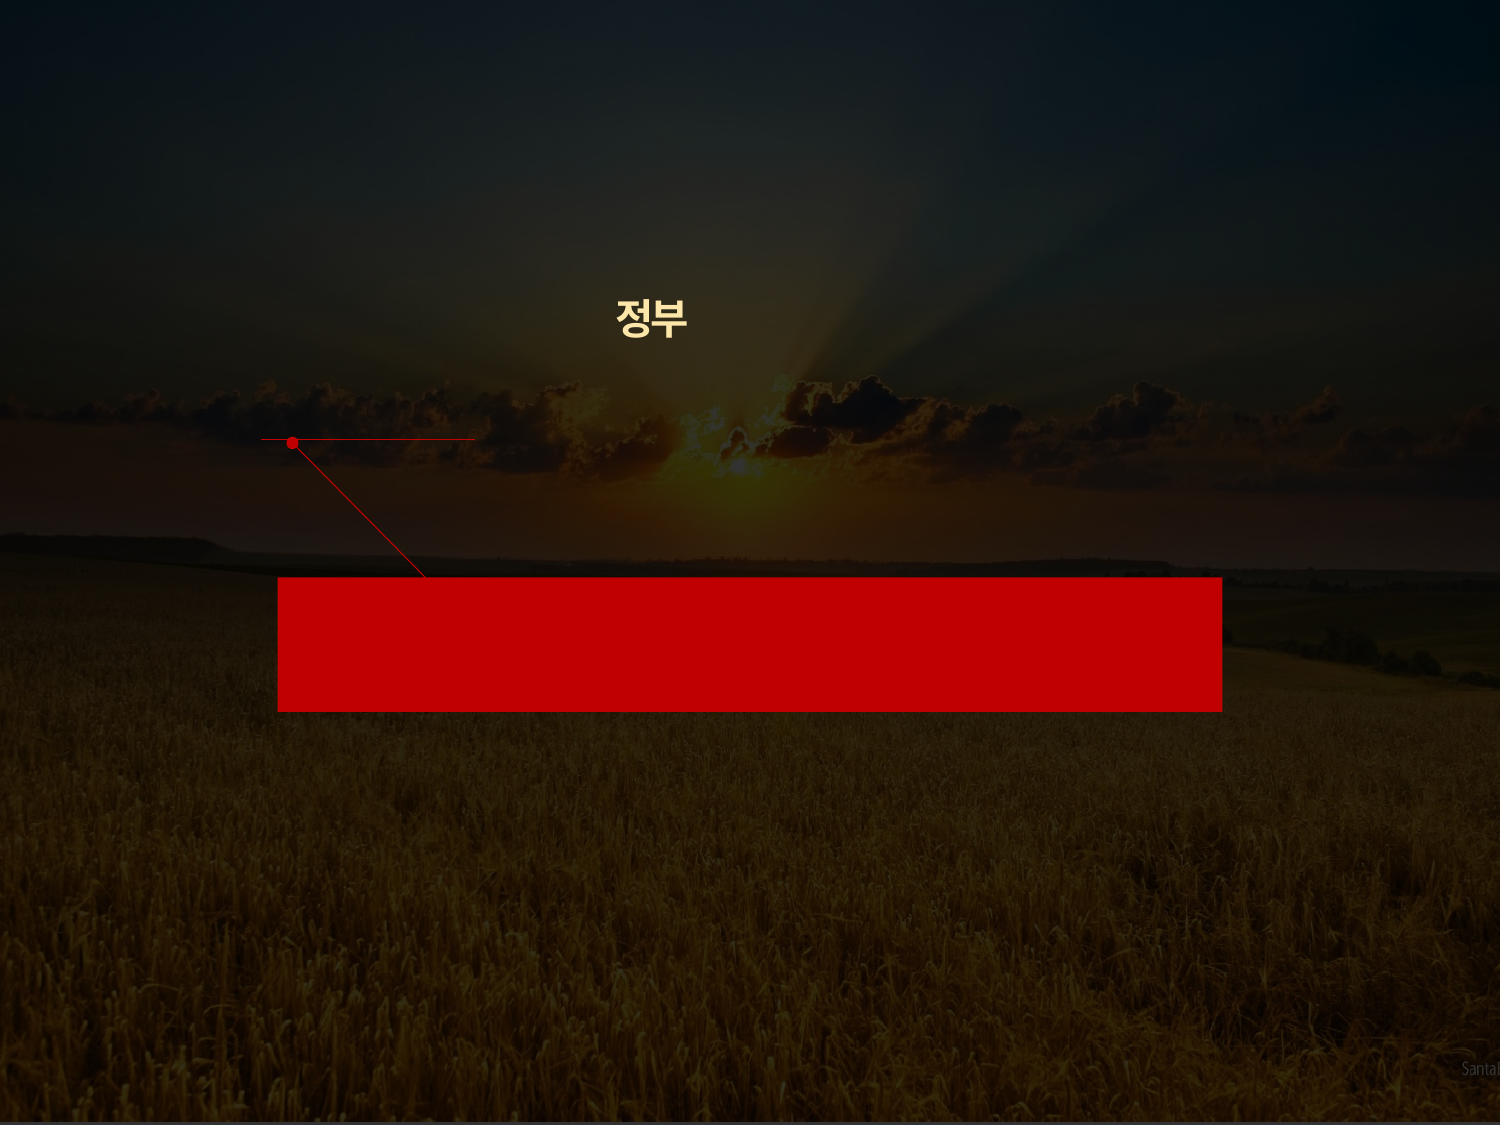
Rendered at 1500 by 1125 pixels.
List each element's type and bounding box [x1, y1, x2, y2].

text_box [292, 442, 433, 586]
picture [0, 0, 1500, 1122]
